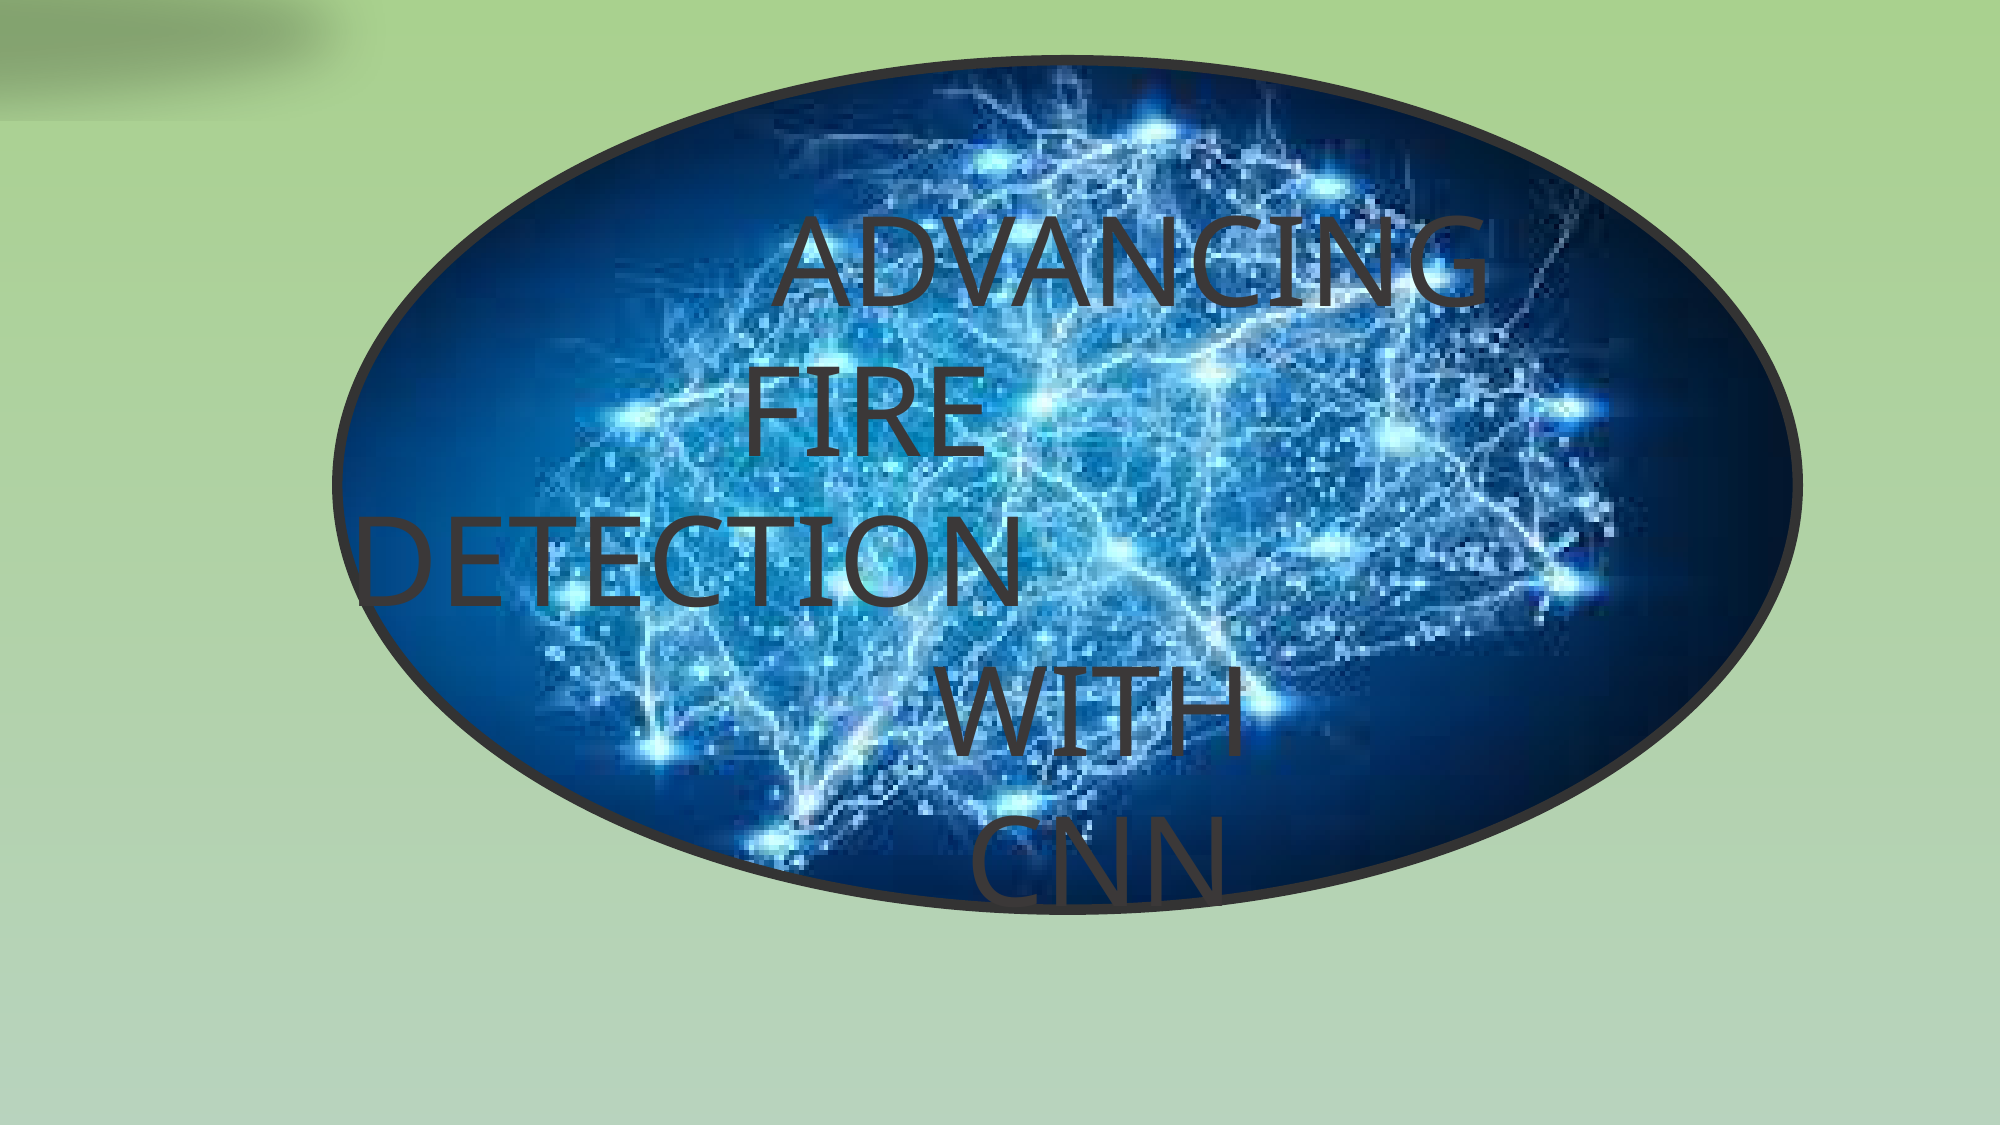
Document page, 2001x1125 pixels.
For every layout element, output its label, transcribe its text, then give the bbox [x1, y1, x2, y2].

text_box ADVANCING FIRE DETECTION WITH CNN [333, 174, 1701, 940]
picture [337, 60, 1798, 910]
